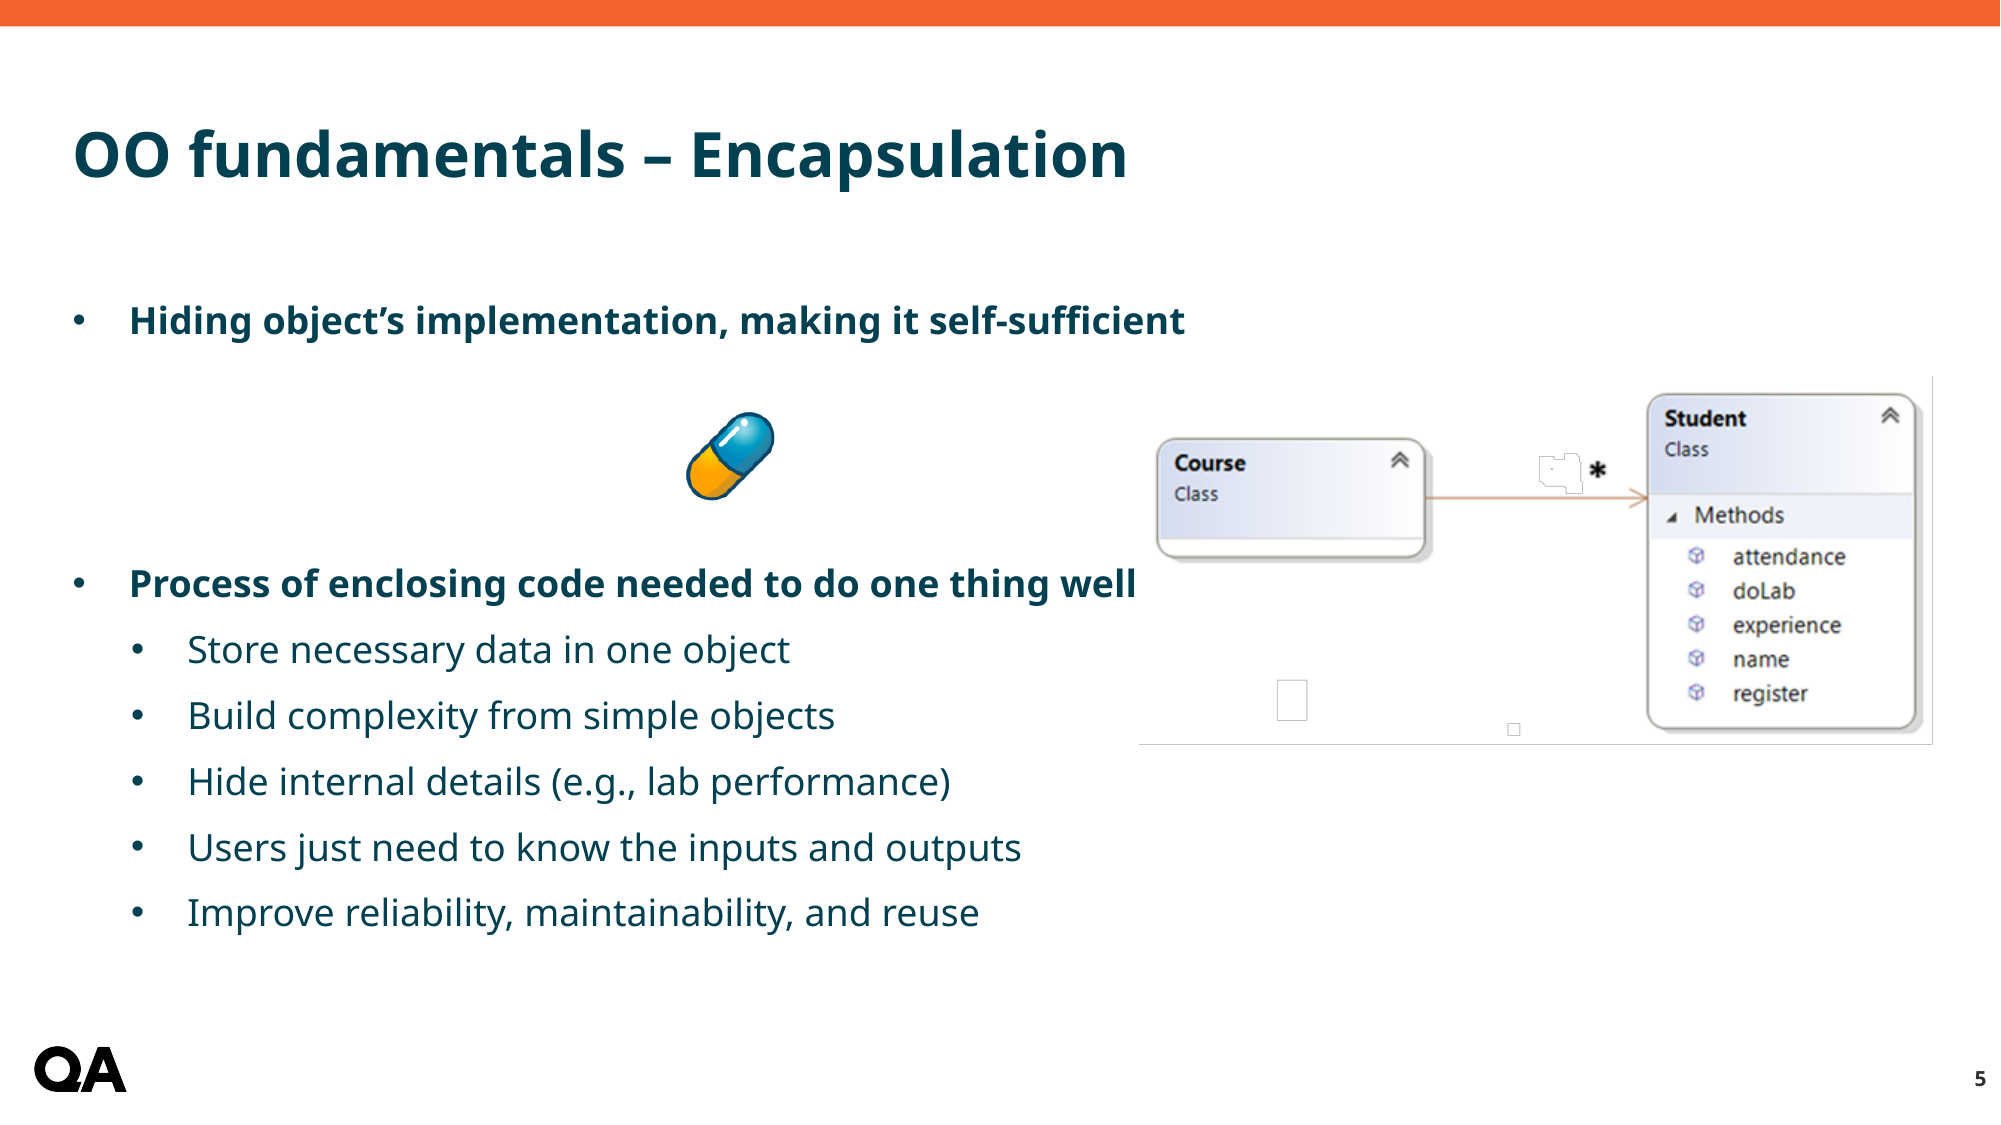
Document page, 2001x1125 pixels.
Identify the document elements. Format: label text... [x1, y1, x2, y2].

picture [674, 400, 789, 515]
text_box Hiding object’s implementation, making it self-sufficient Process of enclosing code needed to do one thing well Store necessary data in one object Build complexity from simple objects Hide internal details (e.g., lab performance) Users just need to know the inputs and outputs Improve reliability, maintainability, and reuse [72, 296, 1962, 1110]
picture [1139, 376, 1934, 749]
title OO fundamentals – Encapsulation [72, 82, 1928, 223]
picture [25, 1037, 72, 1101]
slide_number 5 [1962, 1049, 1987, 1110]
